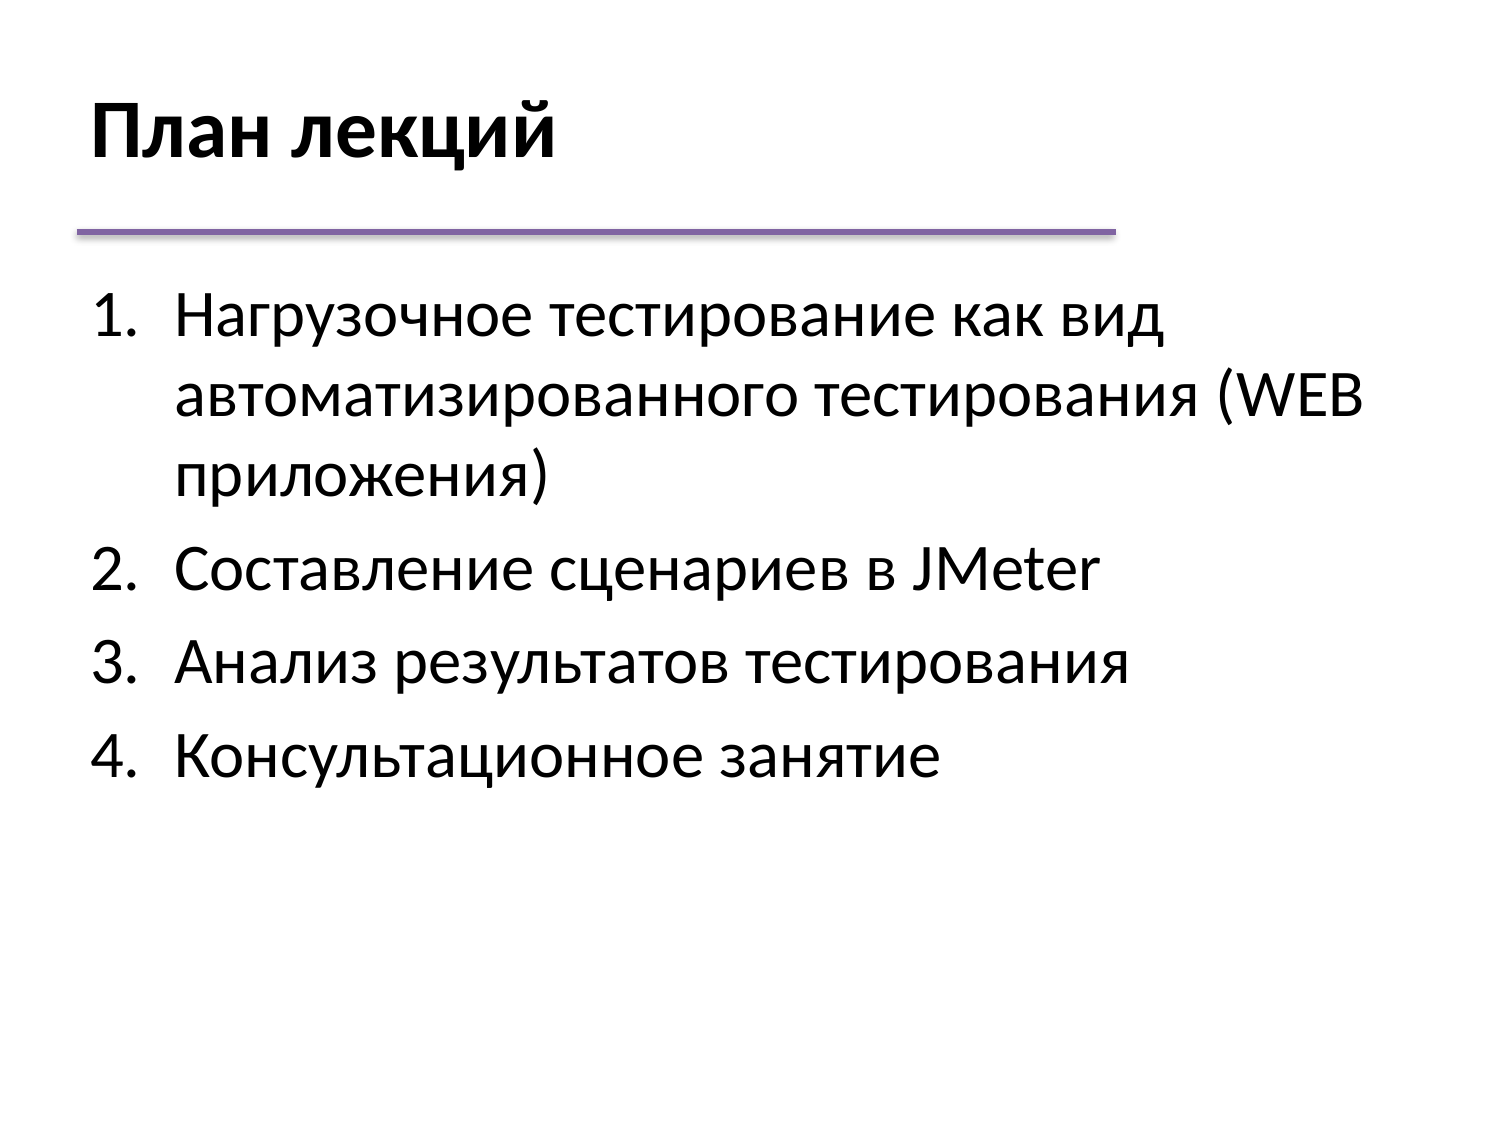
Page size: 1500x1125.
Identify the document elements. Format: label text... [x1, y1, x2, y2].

title План лекций [75, 30, 1425, 219]
list Нагрузочное тестирование как вид автоматизированного тестирования (WEB приложения) Составление сценариев в JMeter Анализ результатов тестирования Консультационное занятие [75, 262, 1425, 1005]
